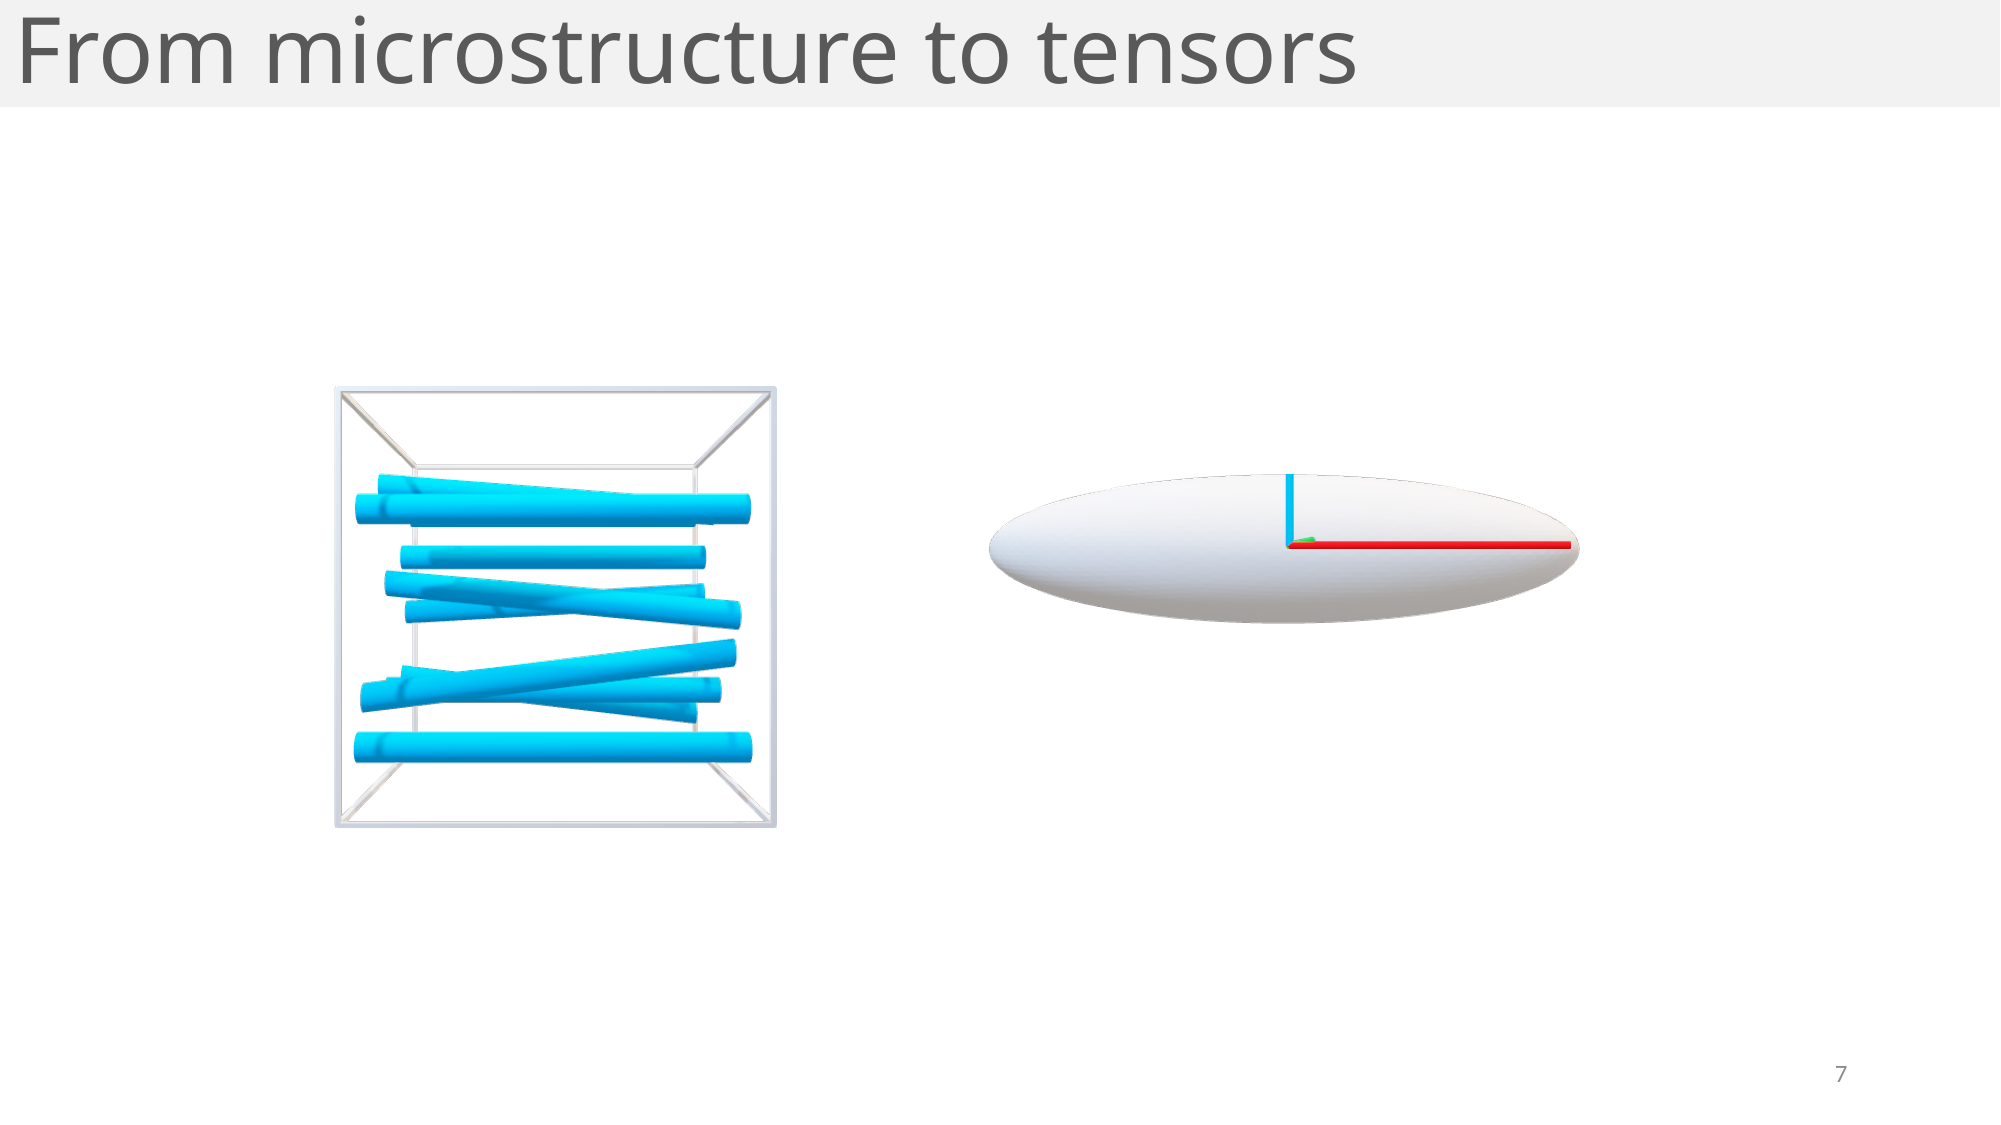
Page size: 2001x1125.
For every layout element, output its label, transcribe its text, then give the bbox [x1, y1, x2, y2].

picture [983, 468, 1588, 630]
picture [330, 386, 777, 828]
text_box From microstructure to tensors [0, 0, 2000, 108]
slide_number 7 [1412, 1042, 1863, 1103]
